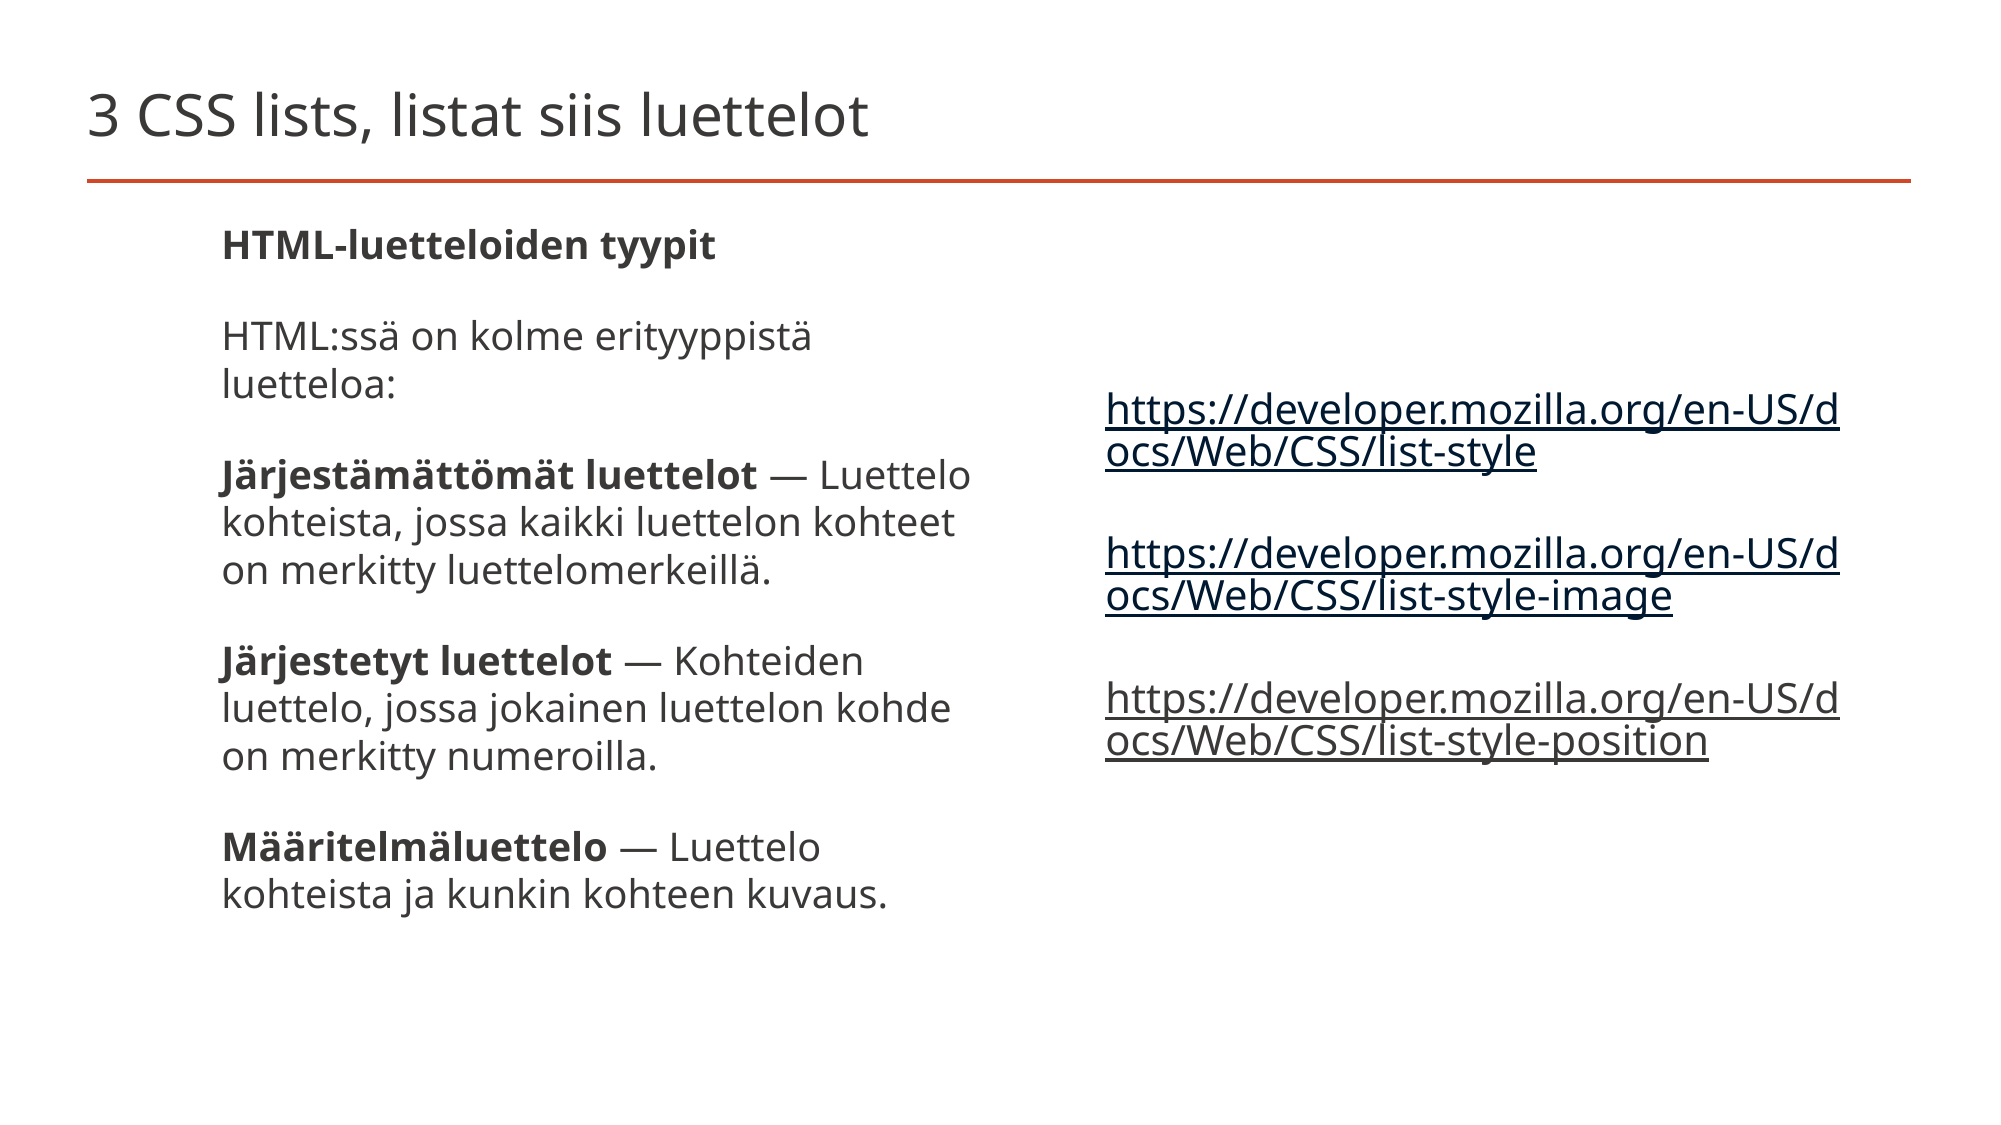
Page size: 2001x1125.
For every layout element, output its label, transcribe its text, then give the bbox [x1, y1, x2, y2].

list https://developer.mozilla.org/en-US/docs/Web/CSS/list-style https://developer.mozilla.org/en-US/docs/Web/CSS/list-style-image https://developer.mozilla.org/en-US/docs/Web/CSS/list-style-position [1090, 375, 1878, 969]
list HTML-luetteloiden tyypit HTML:ssä on kolme erityyppistä luetteloa: Järjestämättömät luettelot — Luettelo kohteista, jossa kaikki luettelon kohteet on merkitty luettelomerkeillä. Järjestetyt luettelot — Kohteiden luettelo, jossa jokainen luettelon kohde on merkitty numeroilla. Määritelmäluettelo — Luettelo kohteista ja kunkin kohteen kuvaus. [206, 212, 994, 969]
title 3 CSS lists, listat siis luettelot [72, 70, 1912, 163]
